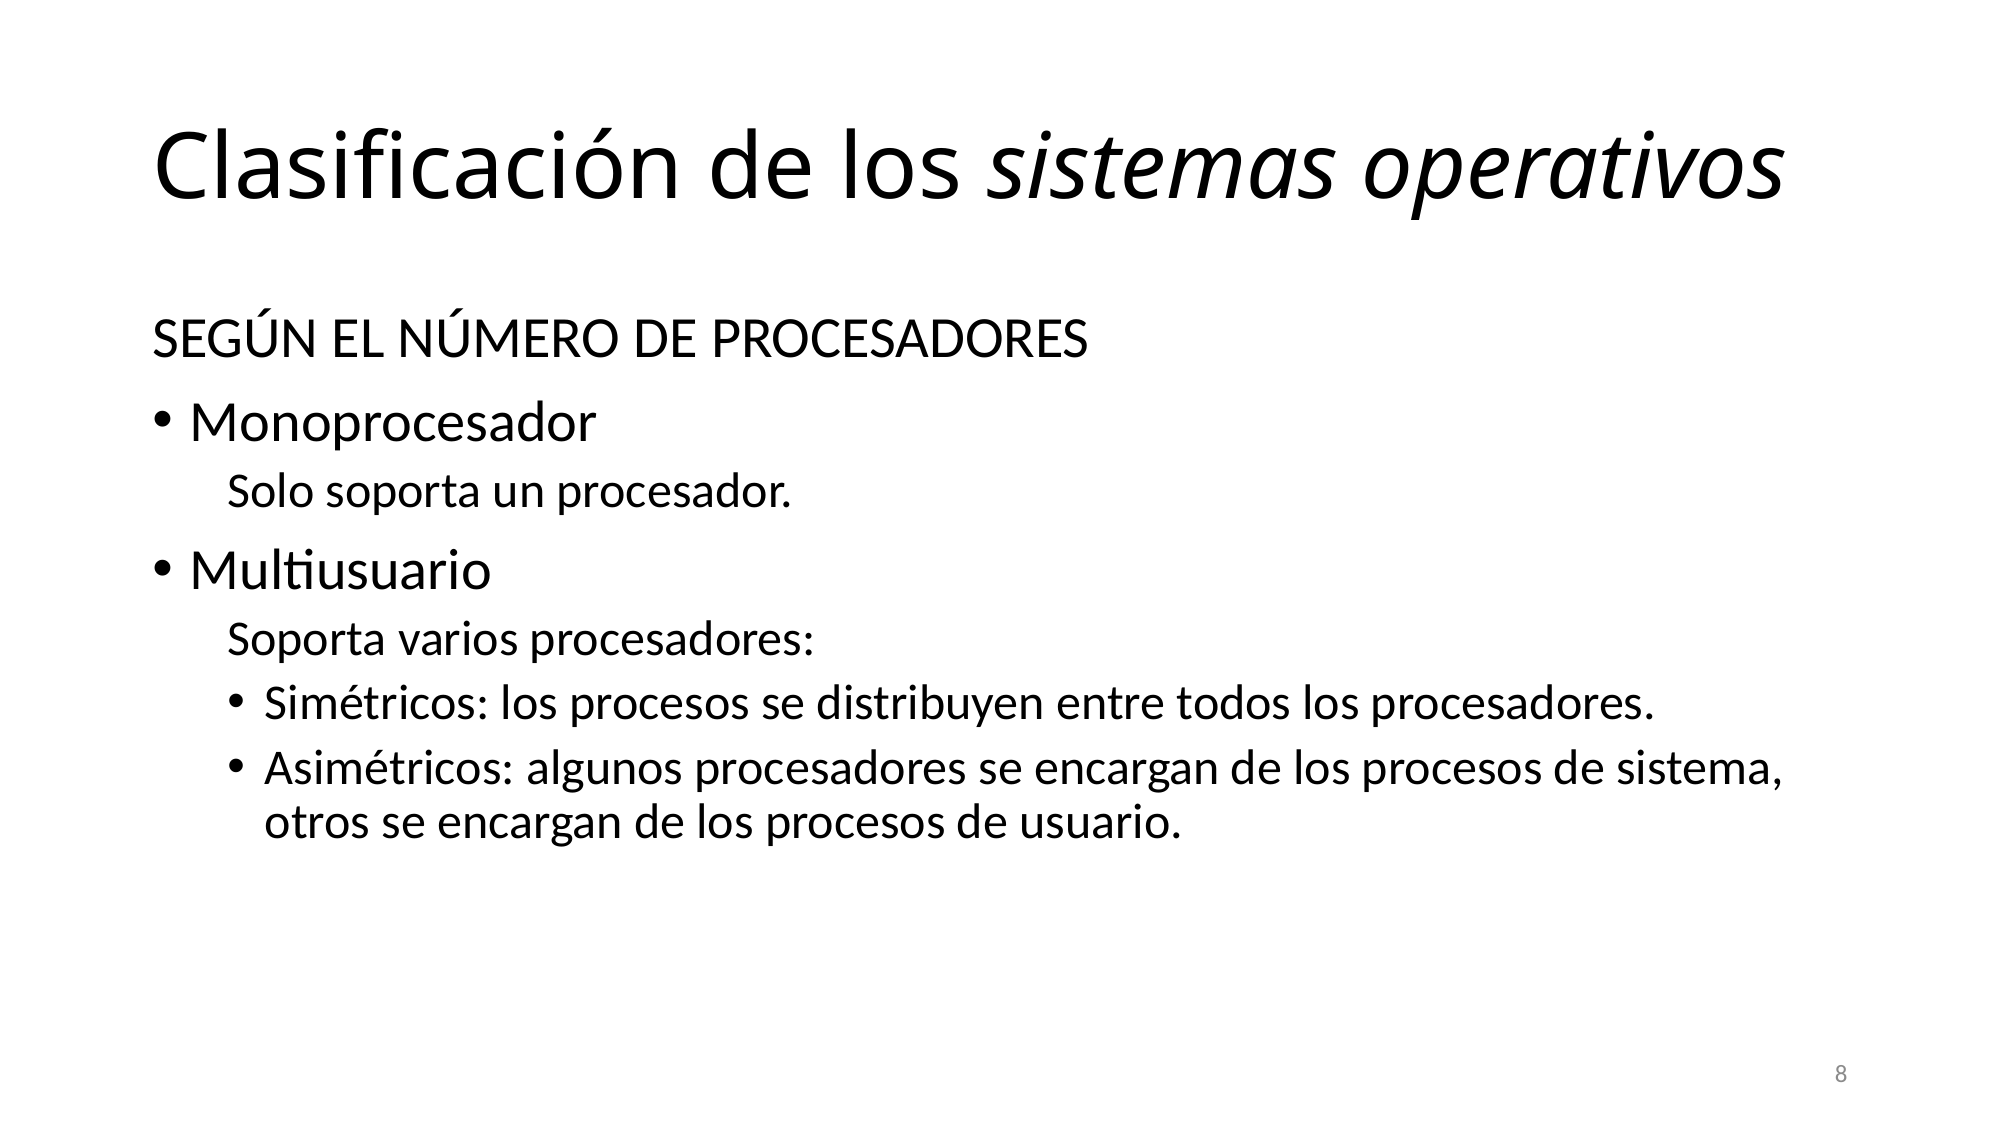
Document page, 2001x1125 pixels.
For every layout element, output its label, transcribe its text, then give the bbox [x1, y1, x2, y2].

slide_number 8 [1412, 1042, 1863, 1103]
list SEGÚN EL NÚMERO DE PROCESADORES Monoprocesador Solo soporta un procesador. Multiusuario Soporta varios procesadores: Simétricos: los procesos se distribuyen entre todos los procesadores. Asimétricos: algunos procesadores se encargan de los procesos de sistema, otros se encargan de los procesos de usuario. [137, 299, 1863, 1014]
title Clasificación de los sistemas operativos [137, 59, 1863, 278]
